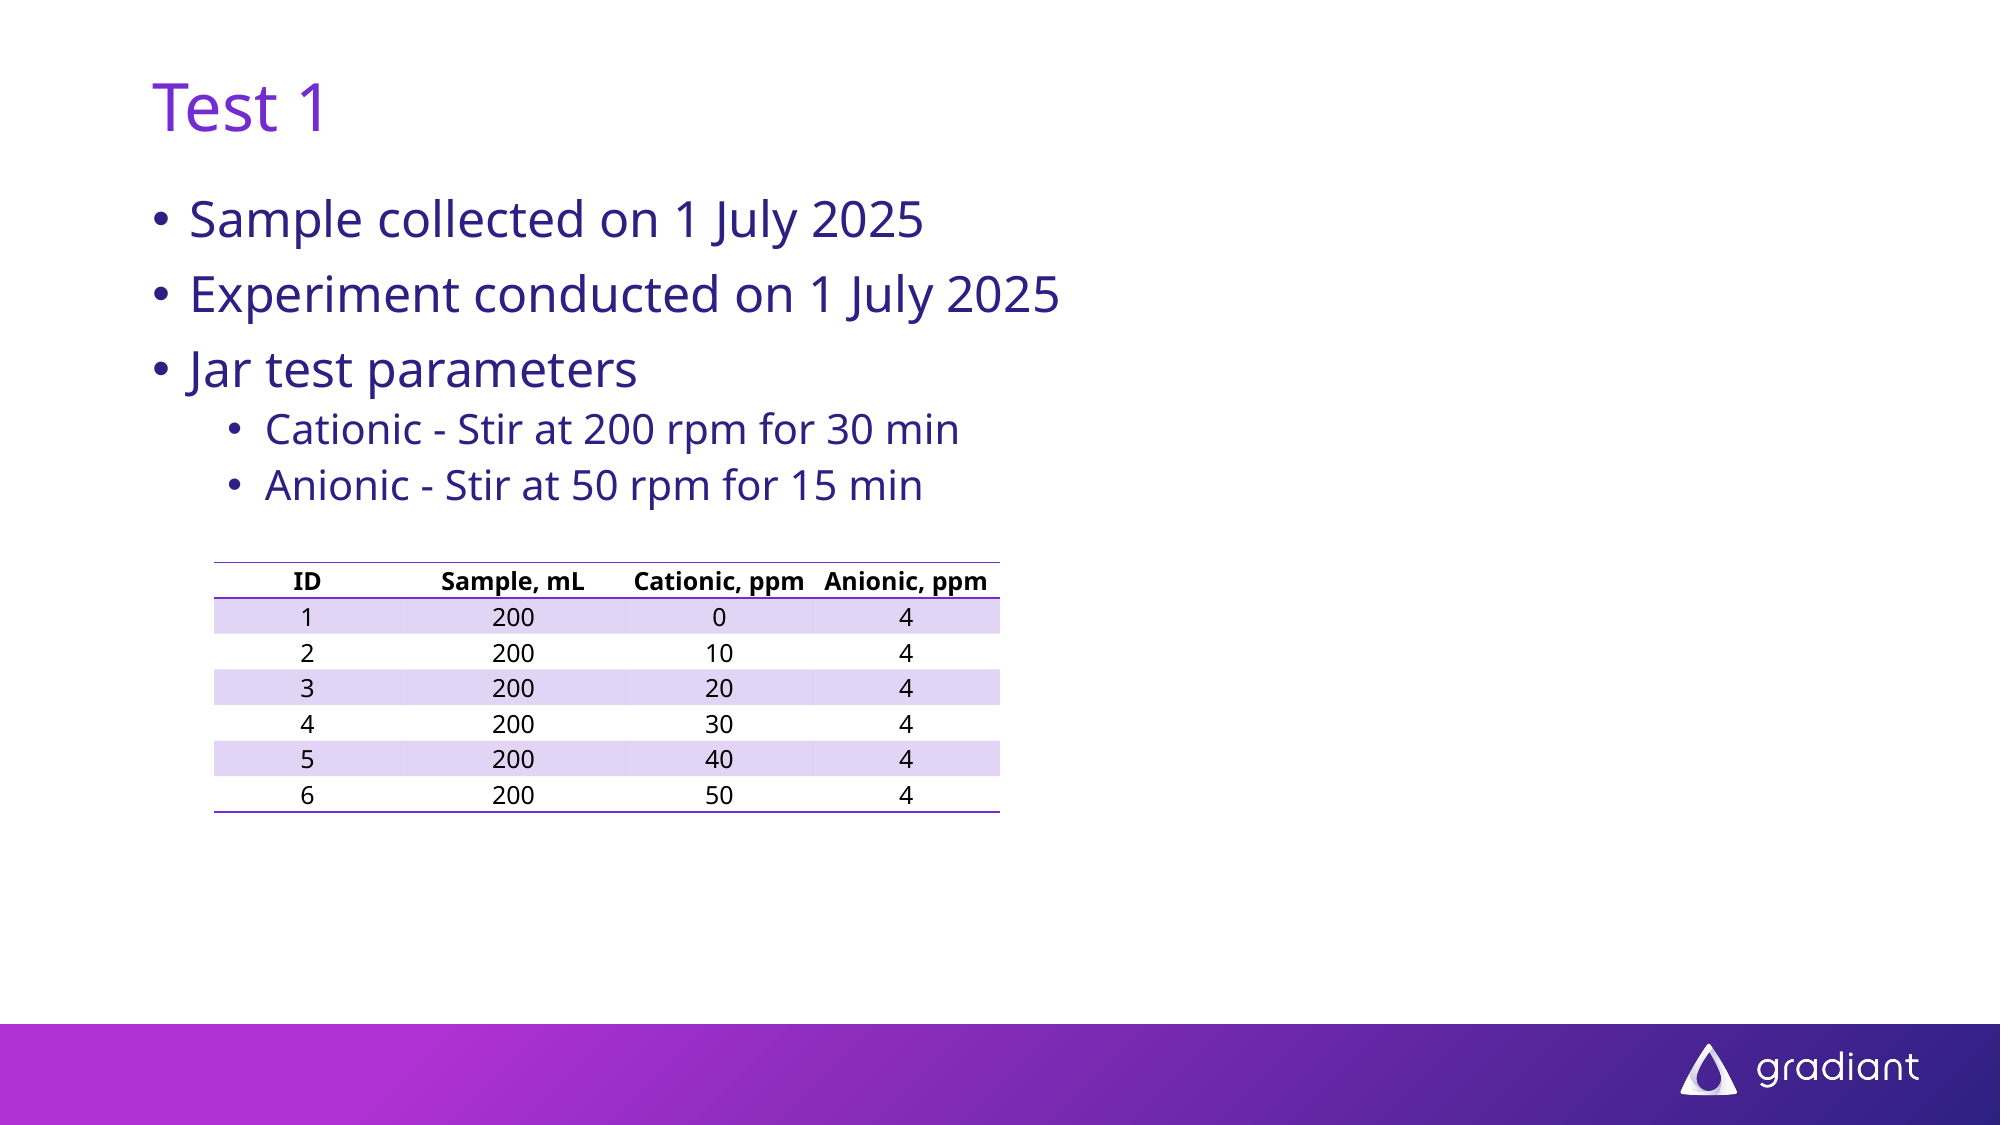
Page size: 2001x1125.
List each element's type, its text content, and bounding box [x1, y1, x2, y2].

table_cell 200 [401, 776, 626, 811]
table_header Anionic, ppm [813, 563, 1000, 597]
table_cell 0 [626, 599, 813, 634]
table_cell 4 [214, 705, 401, 741]
table_cell 200 [401, 705, 626, 741]
table_cell 4 [813, 599, 1000, 634]
table_cell 20 [626, 669, 813, 705]
table_cell 4 [813, 741, 1000, 776]
table_cell 40 [626, 741, 813, 776]
table_cell 4 [813, 776, 1000, 811]
table_cell 6 [214, 776, 401, 811]
title Test 1 [137, 59, 1863, 161]
table_cell 4 [813, 669, 1000, 705]
table_cell 200 [401, 634, 626, 669]
table_cell 200 [401, 599, 626, 634]
table_cell 5 [214, 741, 401, 776]
table_cell 3 [214, 669, 401, 705]
table_cell 10 [626, 634, 813, 669]
table_header ID [214, 563, 401, 597]
table_cell 30 [626, 705, 813, 741]
table_header Cationic, ppm [626, 563, 813, 597]
table_cell 2 [214, 634, 401, 669]
table_cell 4 [813, 705, 1000, 741]
table_cell 200 [401, 669, 626, 705]
list Sample collected on 1 July 2025 Experiment conducted on 1 July 2025 Jar test parameters Cationic - Stir at 200 rpm for 30 min Anionic - Stir at 50 rpm for 15 min [137, 187, 1863, 1014]
table_cell 1 [214, 599, 401, 634]
table_header Sample, mL [401, 563, 626, 597]
table_cell 50 [626, 776, 813, 811]
table_cell 200 [401, 741, 626, 776]
table_cell 4 [813, 634, 1000, 669]
picture [1680, 1043, 1919, 1096]
